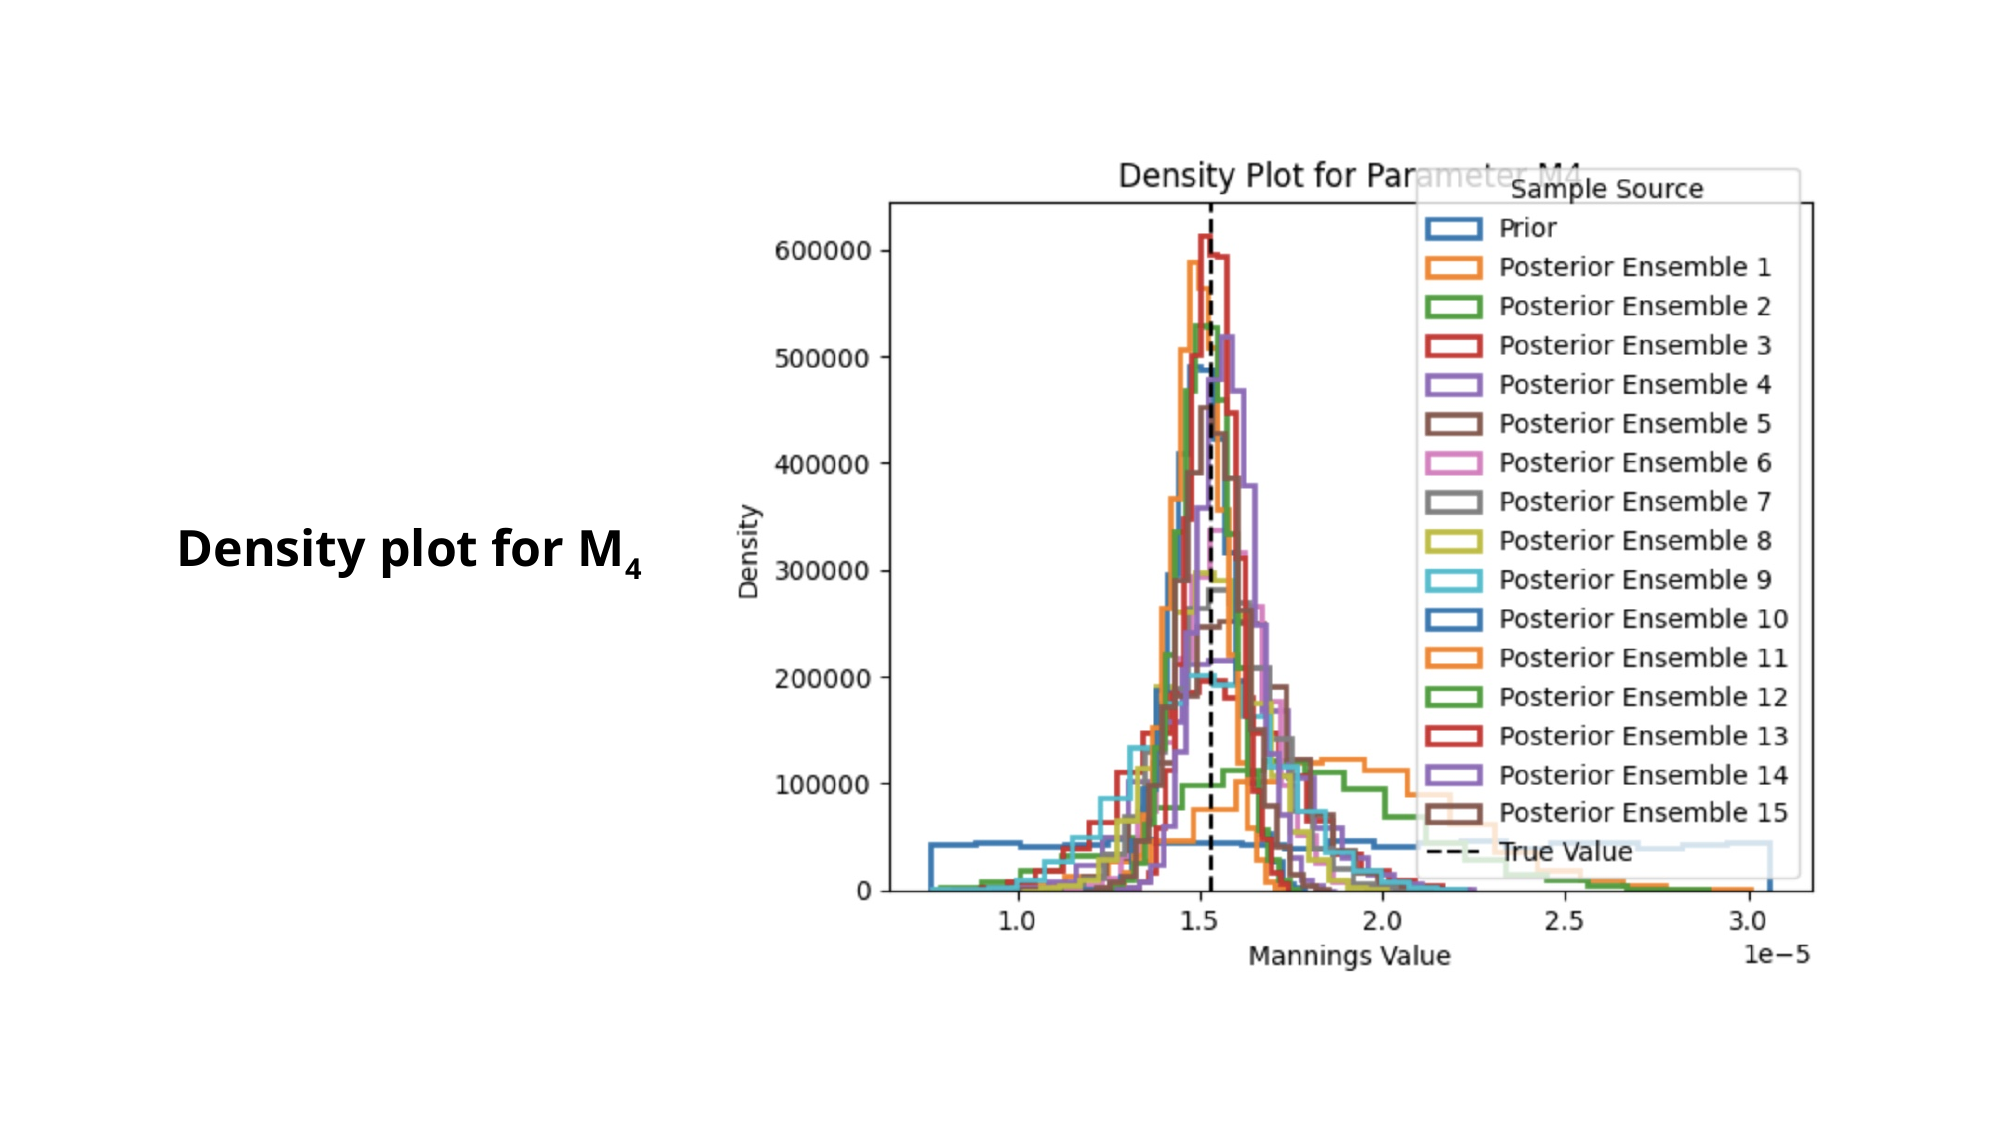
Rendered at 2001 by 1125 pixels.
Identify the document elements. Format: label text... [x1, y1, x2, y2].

picture [687, 153, 1964, 972]
text_box Density plot for M4 [161, 509, 675, 593]
